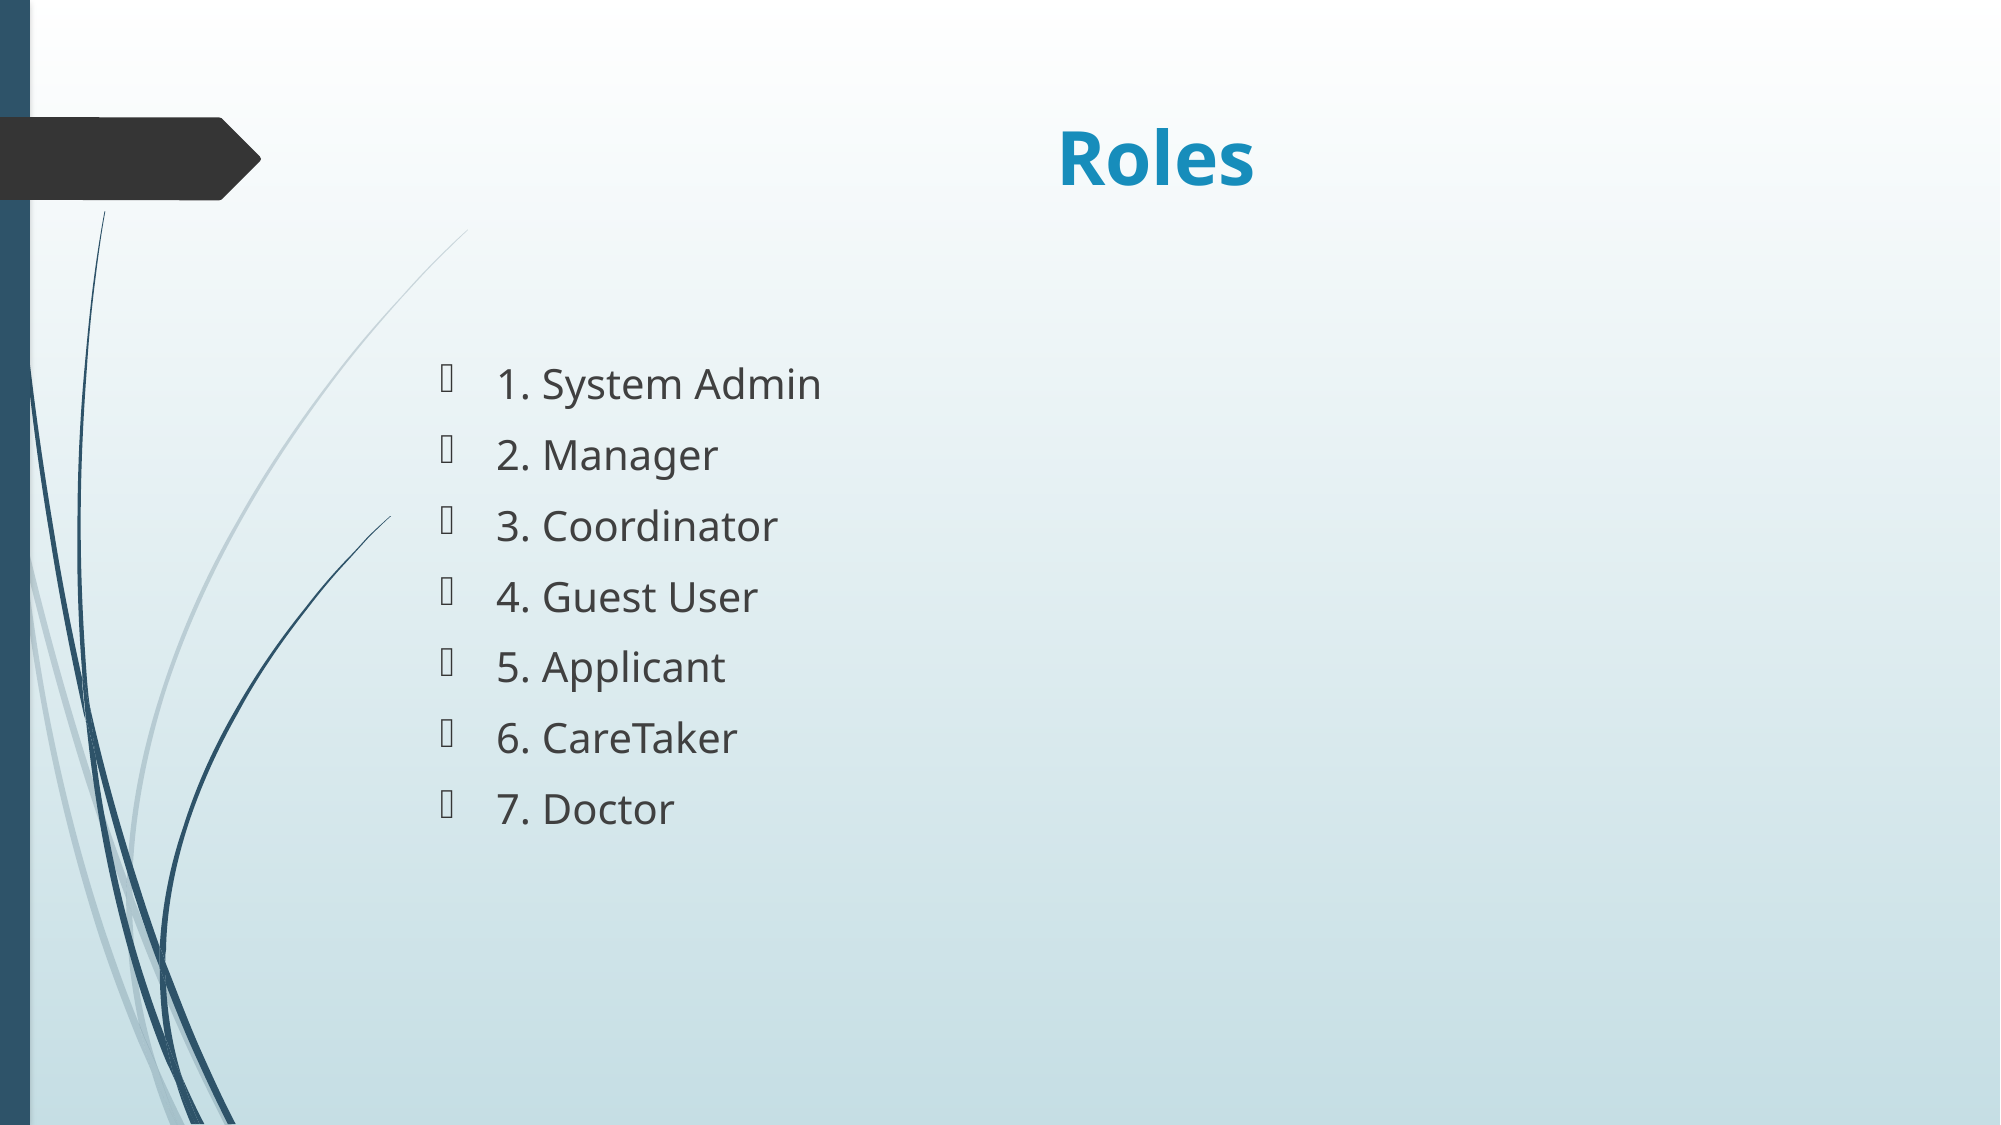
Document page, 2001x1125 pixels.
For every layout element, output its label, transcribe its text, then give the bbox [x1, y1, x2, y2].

title Roles [425, 102, 1888, 313]
list 1. System Admin 2. Manager 3. Coordinator 4. Guest User 5. Applicant 6. CareTaker 7. Doctor [424, 350, 1888, 872]
